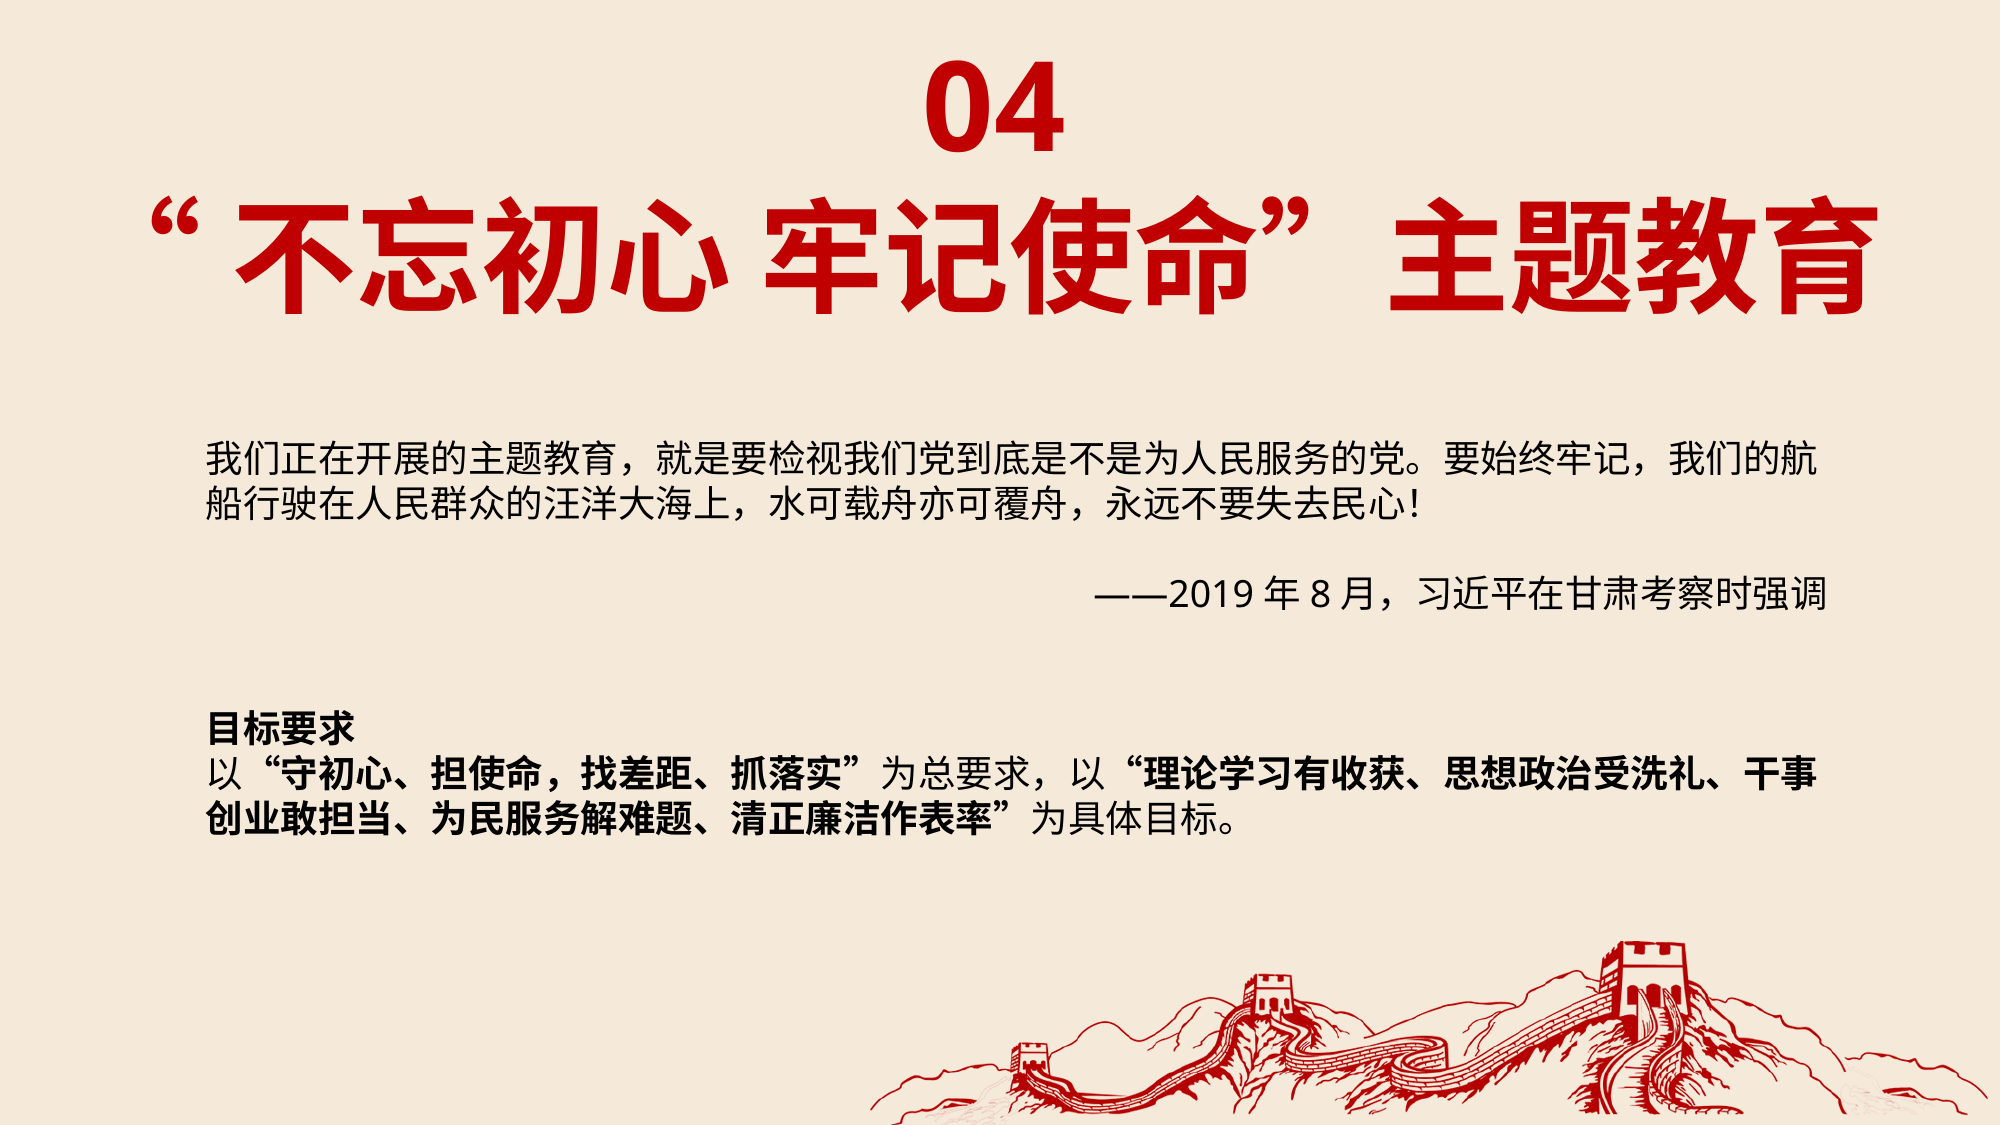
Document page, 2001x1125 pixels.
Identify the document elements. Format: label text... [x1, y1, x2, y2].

text_box “不忘初心 牢记使命”主题教育 [61, 171, 1900, 337]
picture [870, 941, 1988, 1125]
text_box 我们正在开展的主题教育，就是要检视我们党到底是不是为人民服务的党。要始终牢记，我们的航船行驶在人民群众的汪洋大海上，水可载舟亦可覆舟，永远不要失去民心！ ——2019年8月，习近平在甘肃考察时强调 目标要求 以“守初心、担使命，找差距、抓落实”为总要求，以“理论学习有收获、思想政治受洗礼、干事创业敢担当、为民服务解难题、清正廉洁作表率”为具体目标。 [191, 427, 1843, 848]
text_box 04 [907, 19, 1081, 171]
